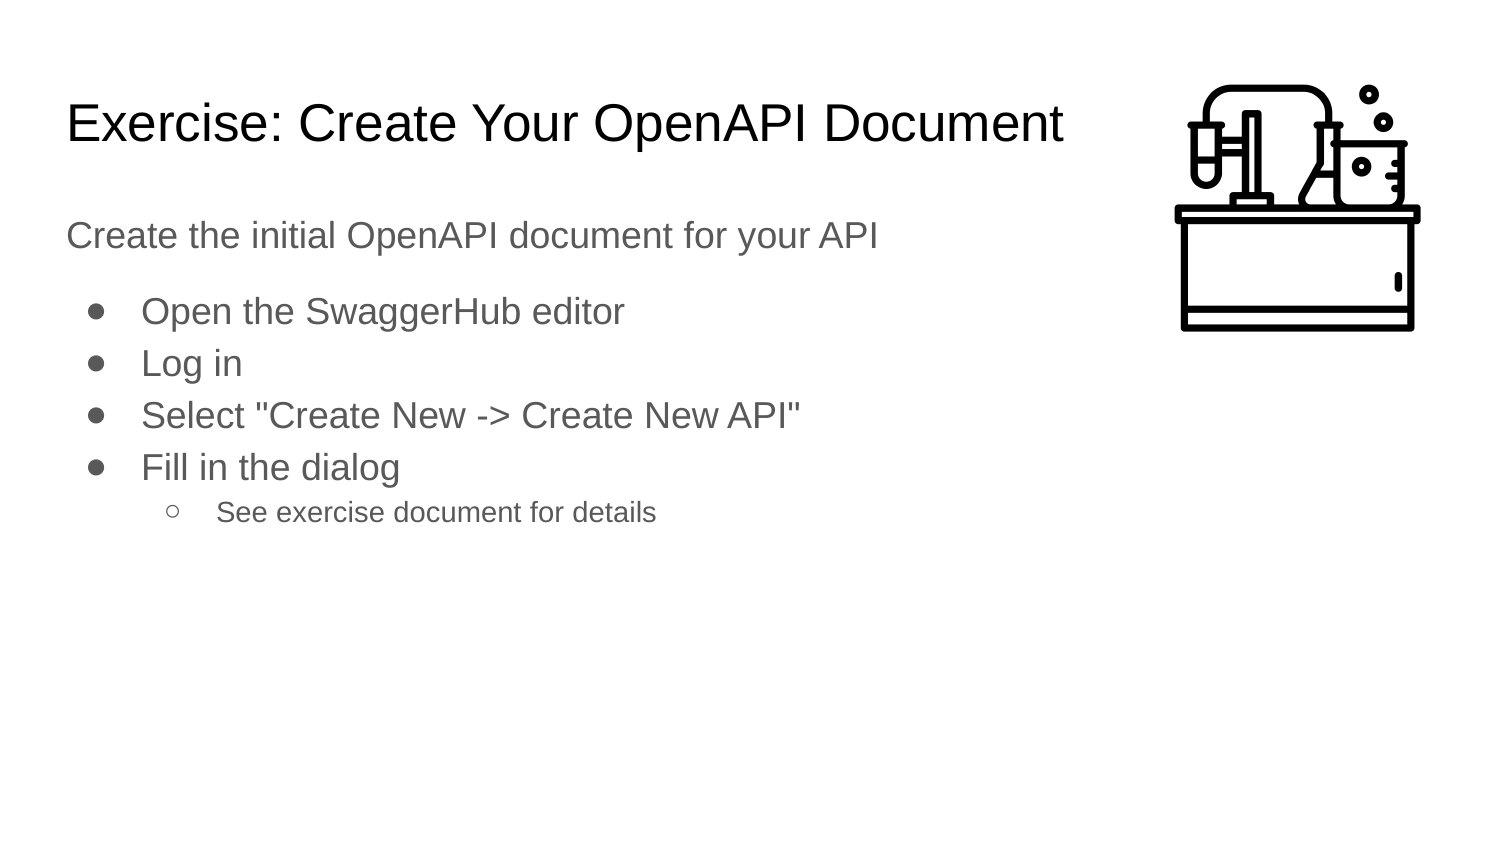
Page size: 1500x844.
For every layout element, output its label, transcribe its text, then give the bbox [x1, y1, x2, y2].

picture [1145, 56, 1450, 360]
title Exercise: Create Your OpenAPI Document [51, 72, 1140, 167]
list Create the initial OpenAPI document for your API Open the SwaggerHub editor Log in Select "Create New -> Create New API" Fill in the dialog See exercise document for details [51, 189, 1449, 750]
